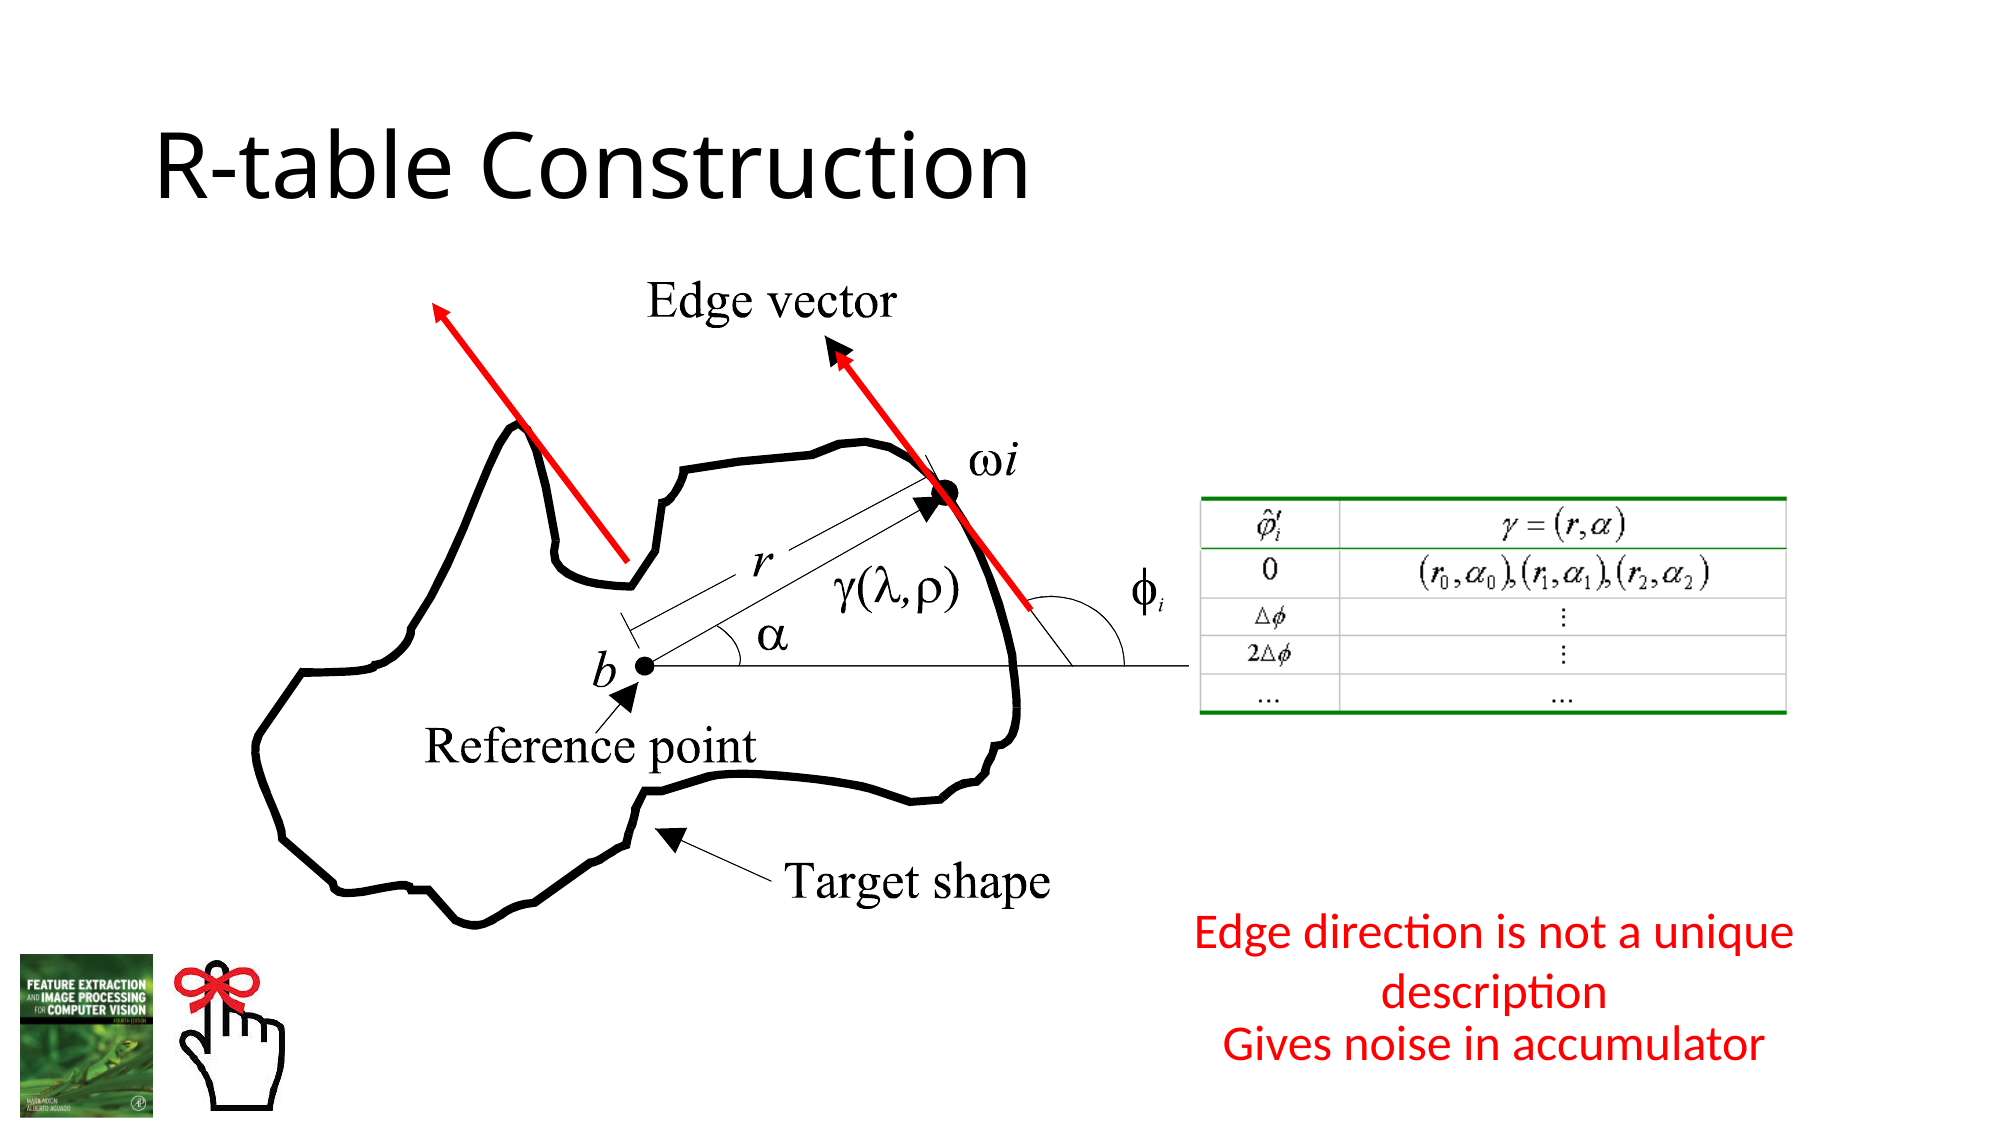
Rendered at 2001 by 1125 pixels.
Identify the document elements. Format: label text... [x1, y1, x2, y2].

text_box Gives noise in accumulator [1126, 1002, 1863, 1078]
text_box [432, 302, 628, 563]
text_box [835, 350, 1031, 611]
text_box Edge direction is not a unique description [1126, 891, 1863, 1002]
picture [174, 960, 285, 1111]
picture [249, 278, 1798, 932]
picture [20, 954, 153, 1118]
title R-table Construction [137, 59, 1863, 278]
